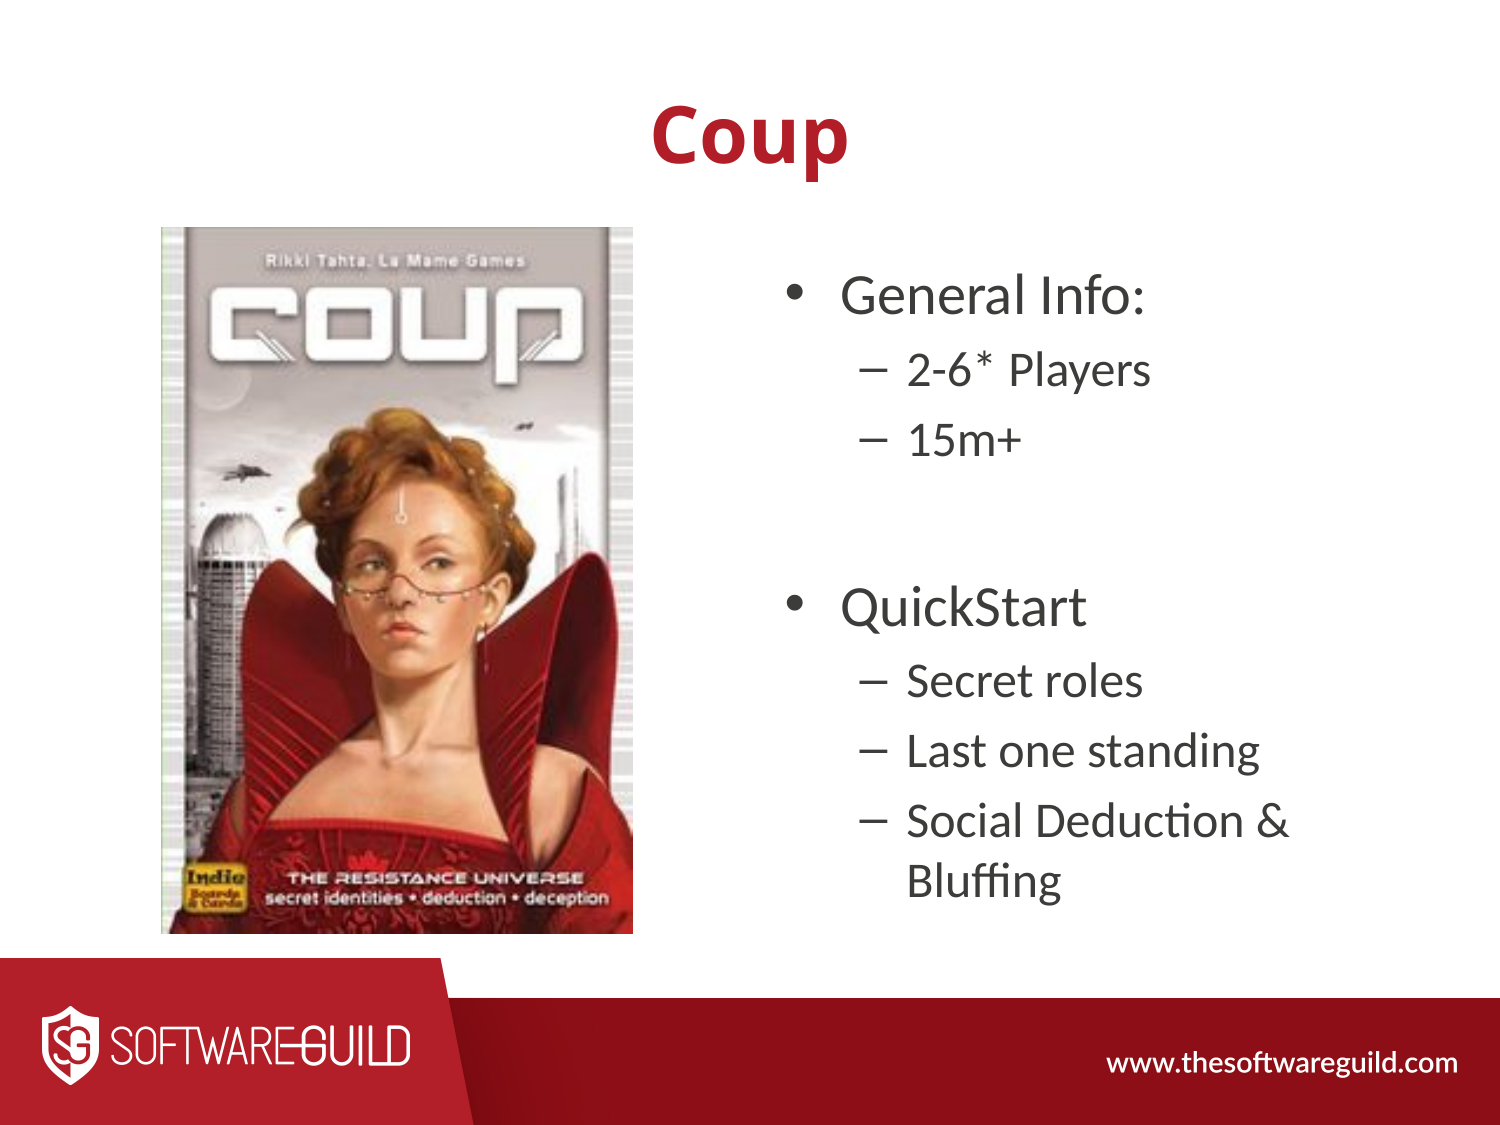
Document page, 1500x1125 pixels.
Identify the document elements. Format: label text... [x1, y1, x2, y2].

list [161, 227, 633, 934]
list General Info: 2-6* Players 15m+ QuickStart Secret roles Last one standing Social Deduction & Bluffing [769, 249, 1418, 912]
title Coup [82, 66, 1418, 197]
picture [0, 0, 1500, 1125]
